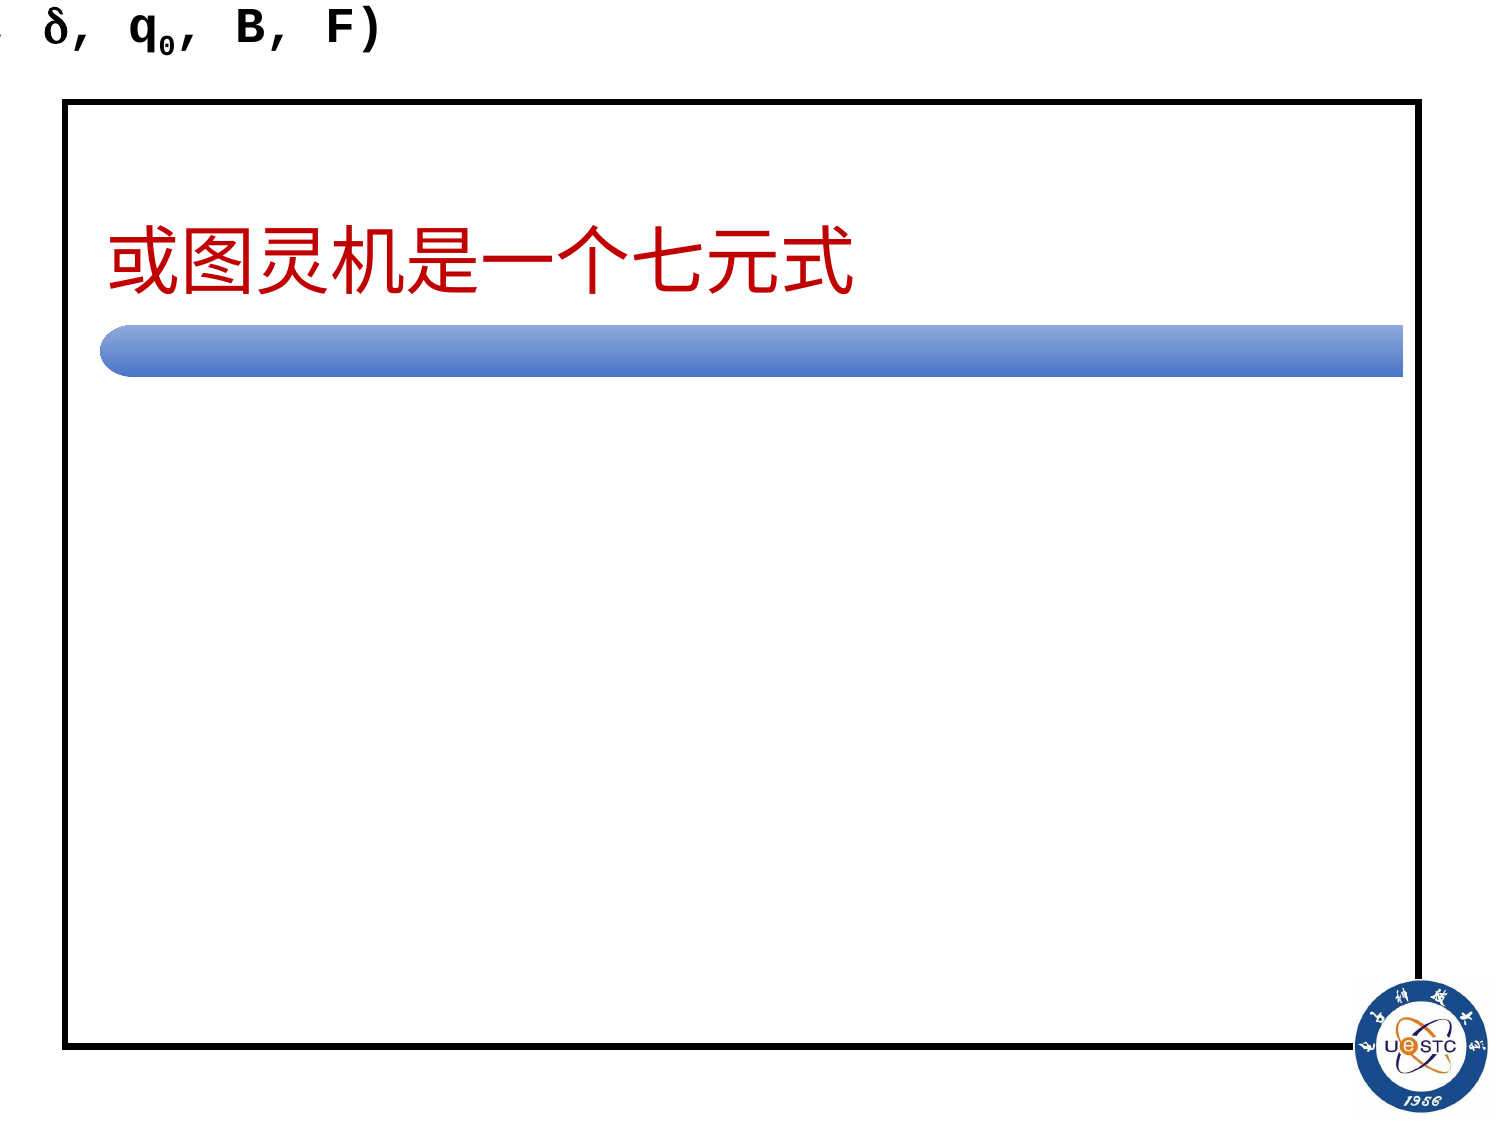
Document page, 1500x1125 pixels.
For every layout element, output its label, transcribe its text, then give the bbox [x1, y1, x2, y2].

picture [1353, 979, 1489, 1114]
title 或图灵机是一个七元式 [90, 125, 1403, 313]
